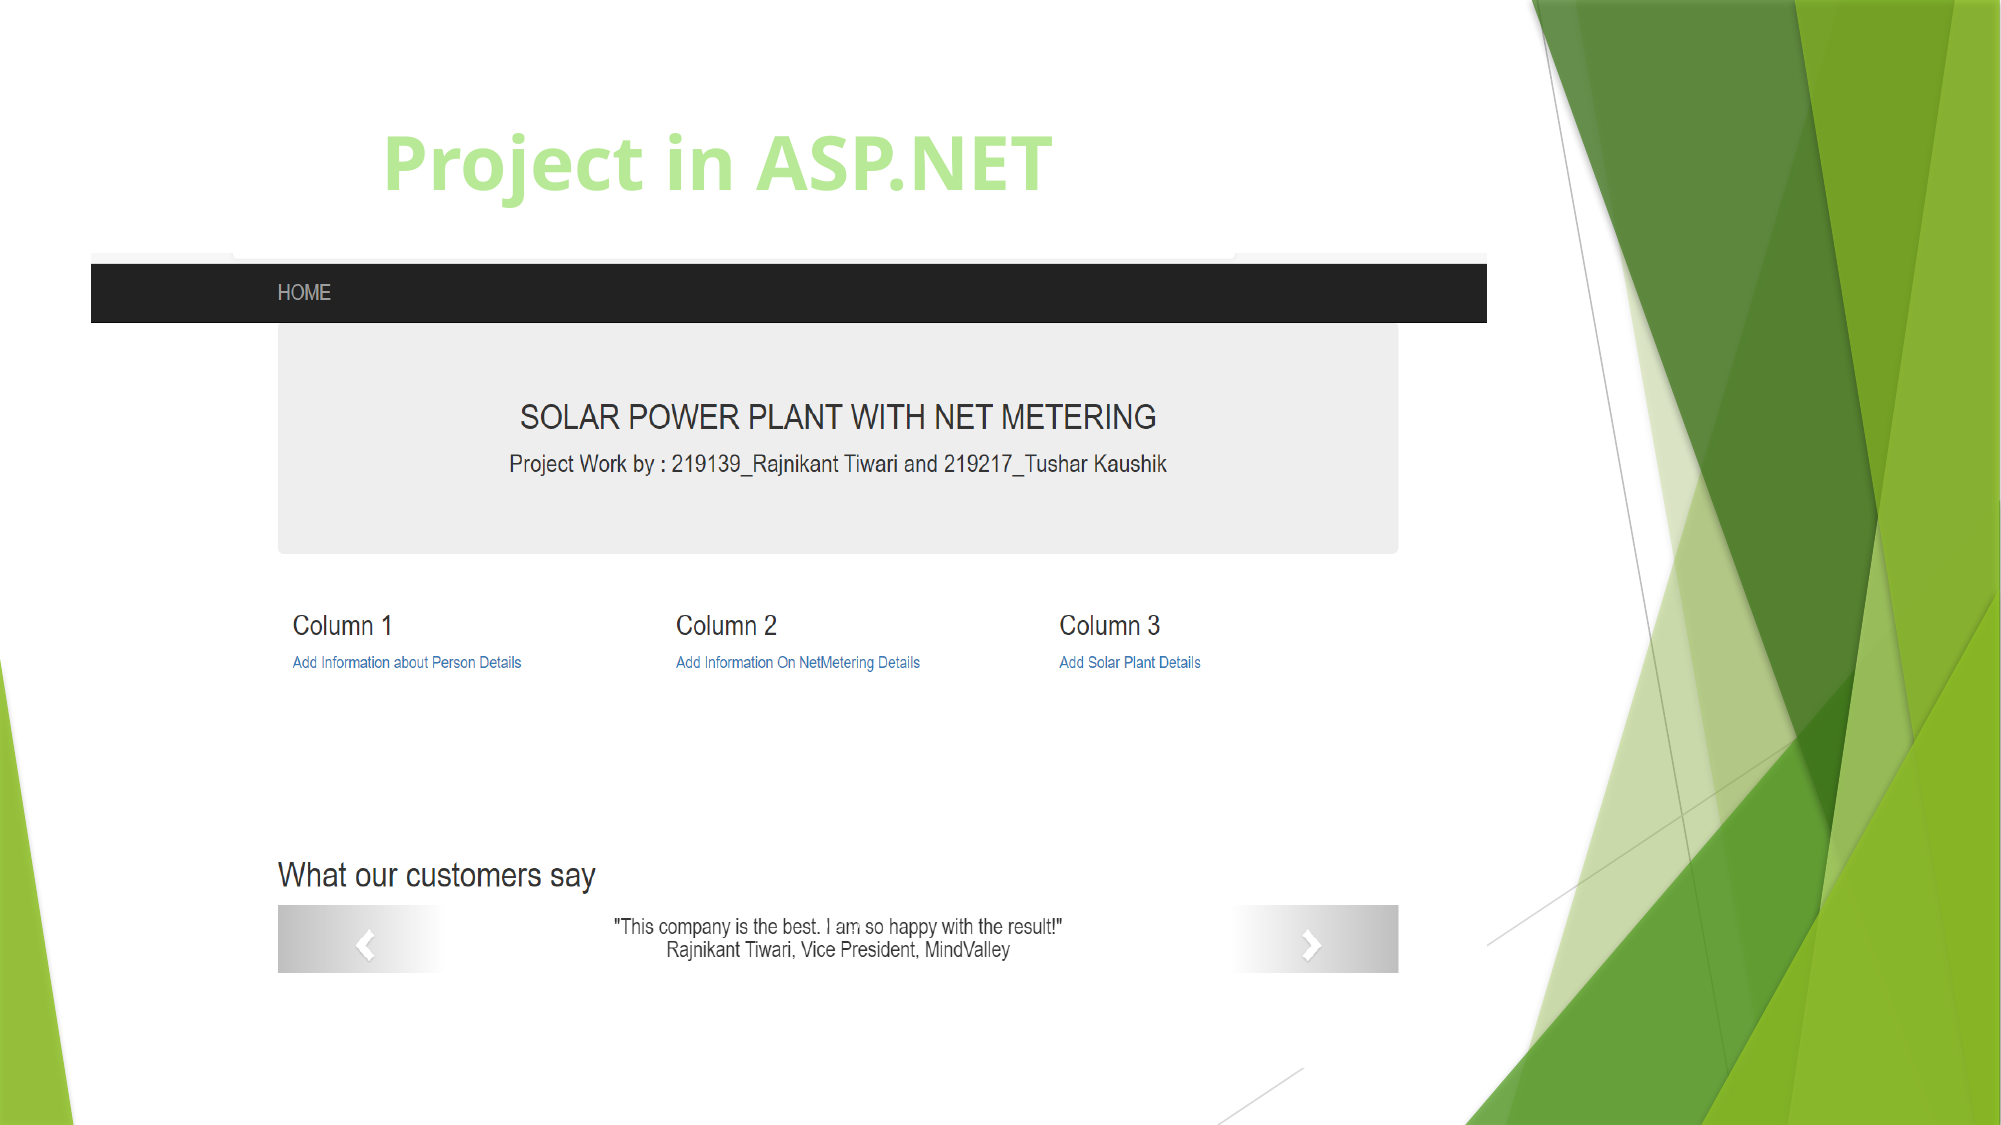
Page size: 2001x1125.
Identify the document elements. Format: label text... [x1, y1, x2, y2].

picture [91, 252, 1488, 1068]
text_box Project in ASP.NET [108, 107, 1329, 213]
